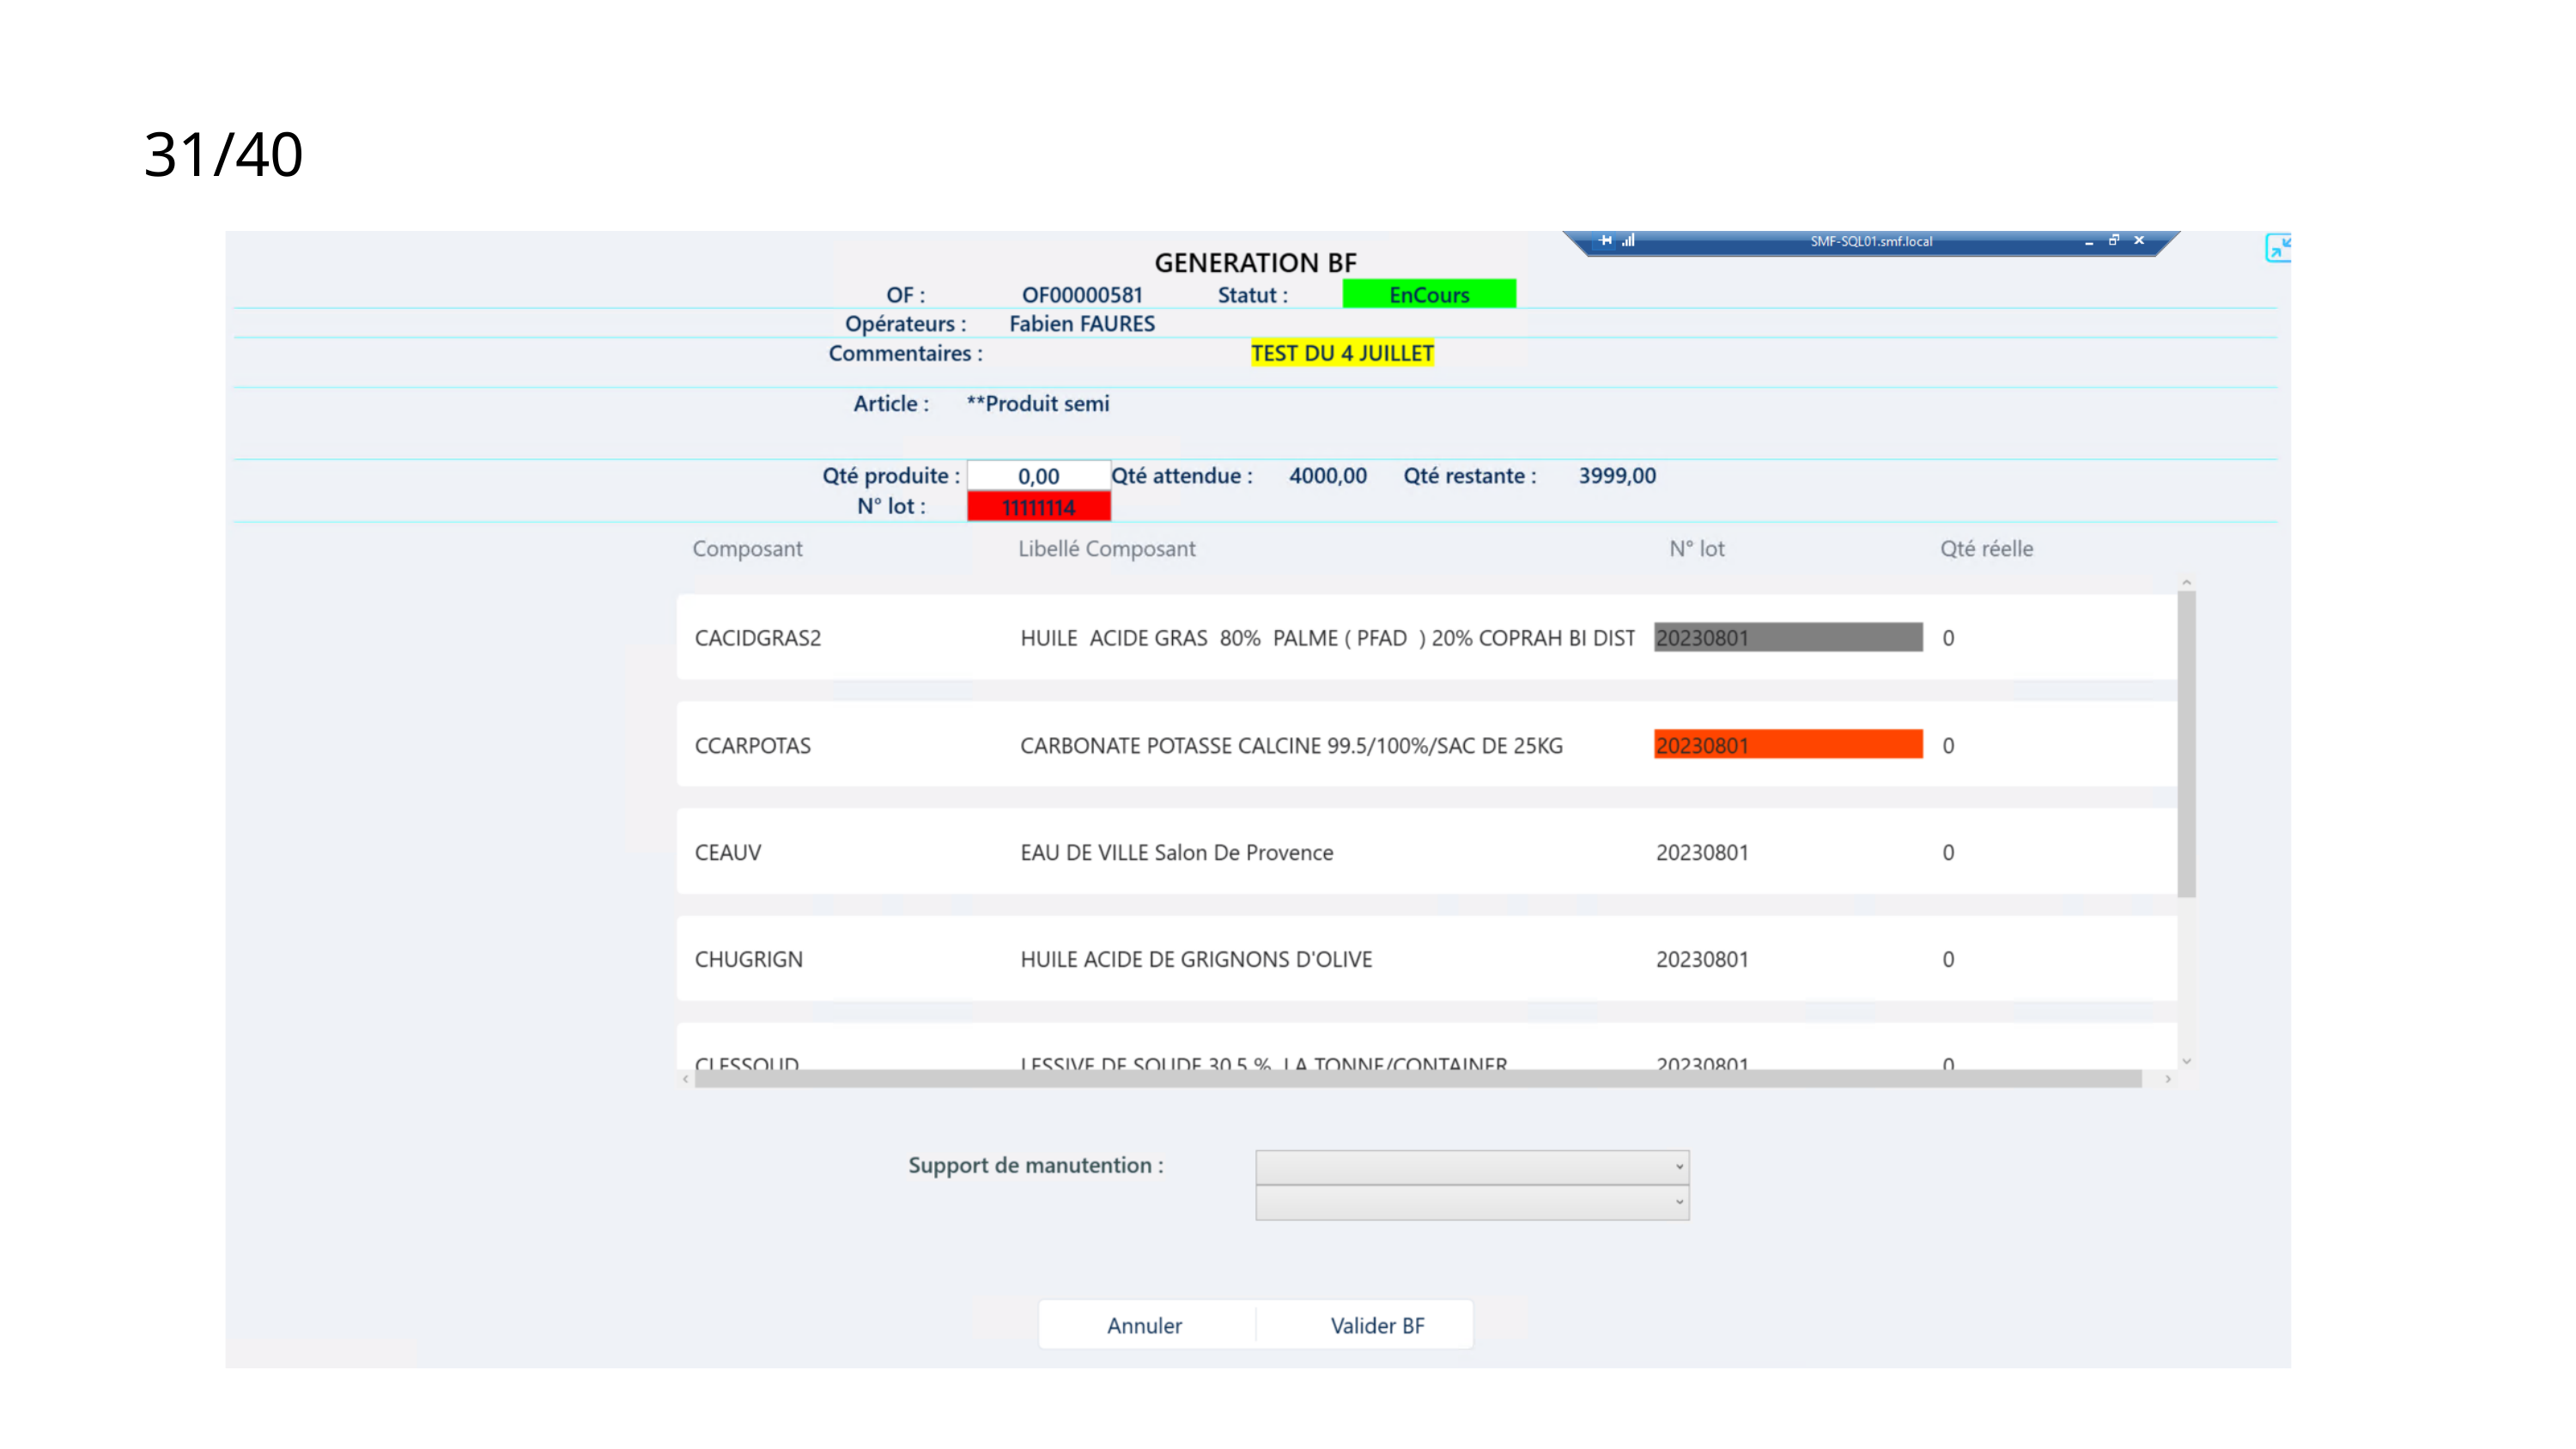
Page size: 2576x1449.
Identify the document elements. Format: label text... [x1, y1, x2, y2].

text_box [225, 231, 2292, 1368]
text_box 31/40 [143, 103, 458, 189]
